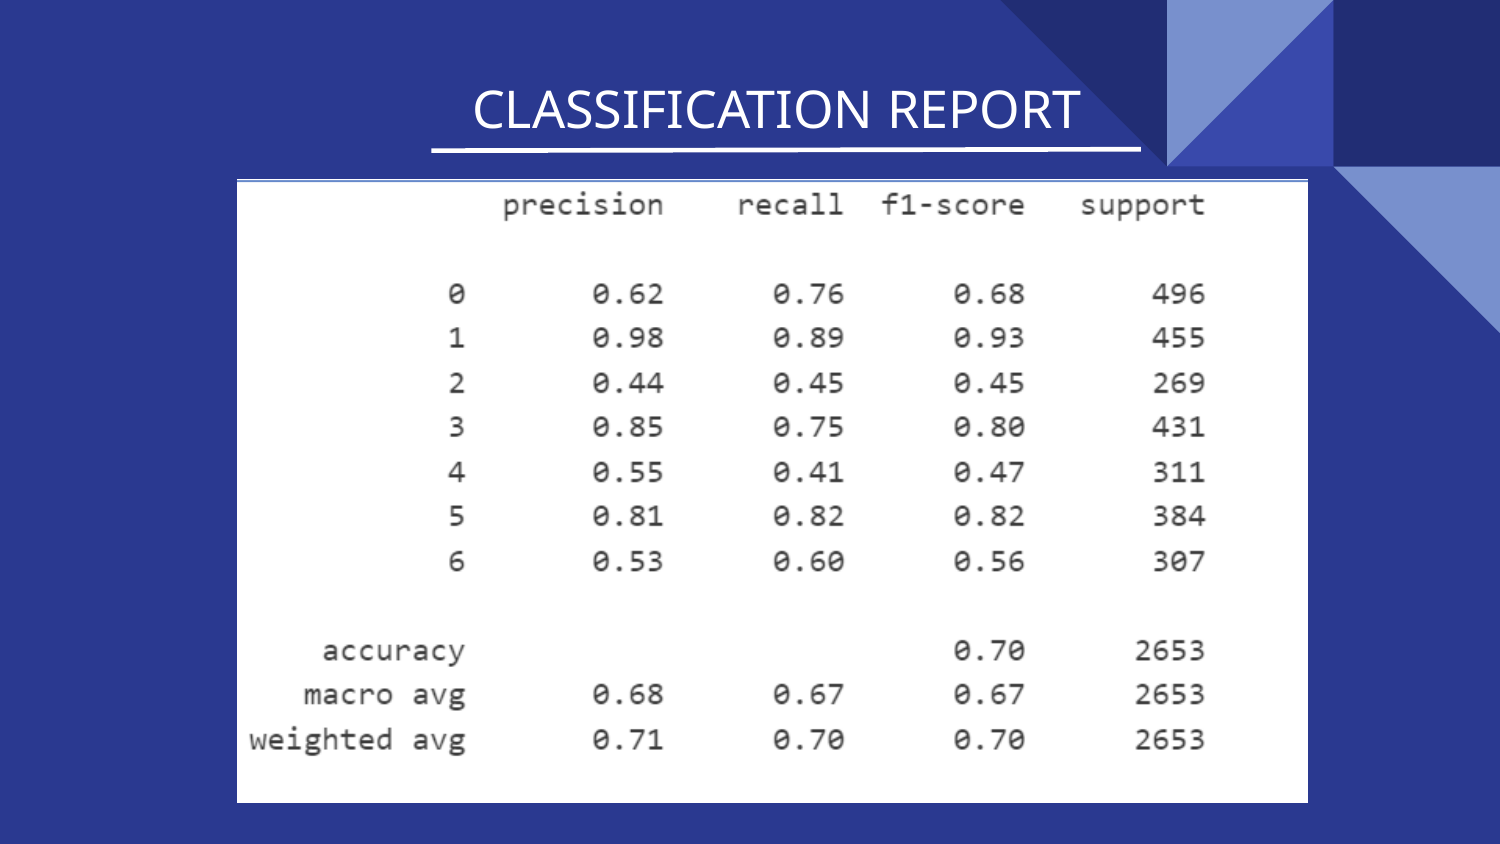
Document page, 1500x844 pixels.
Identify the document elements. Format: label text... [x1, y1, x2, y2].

text_box CLASSIFICATION REPORT [373, 61, 1180, 154]
picture [237, 179, 1308, 804]
